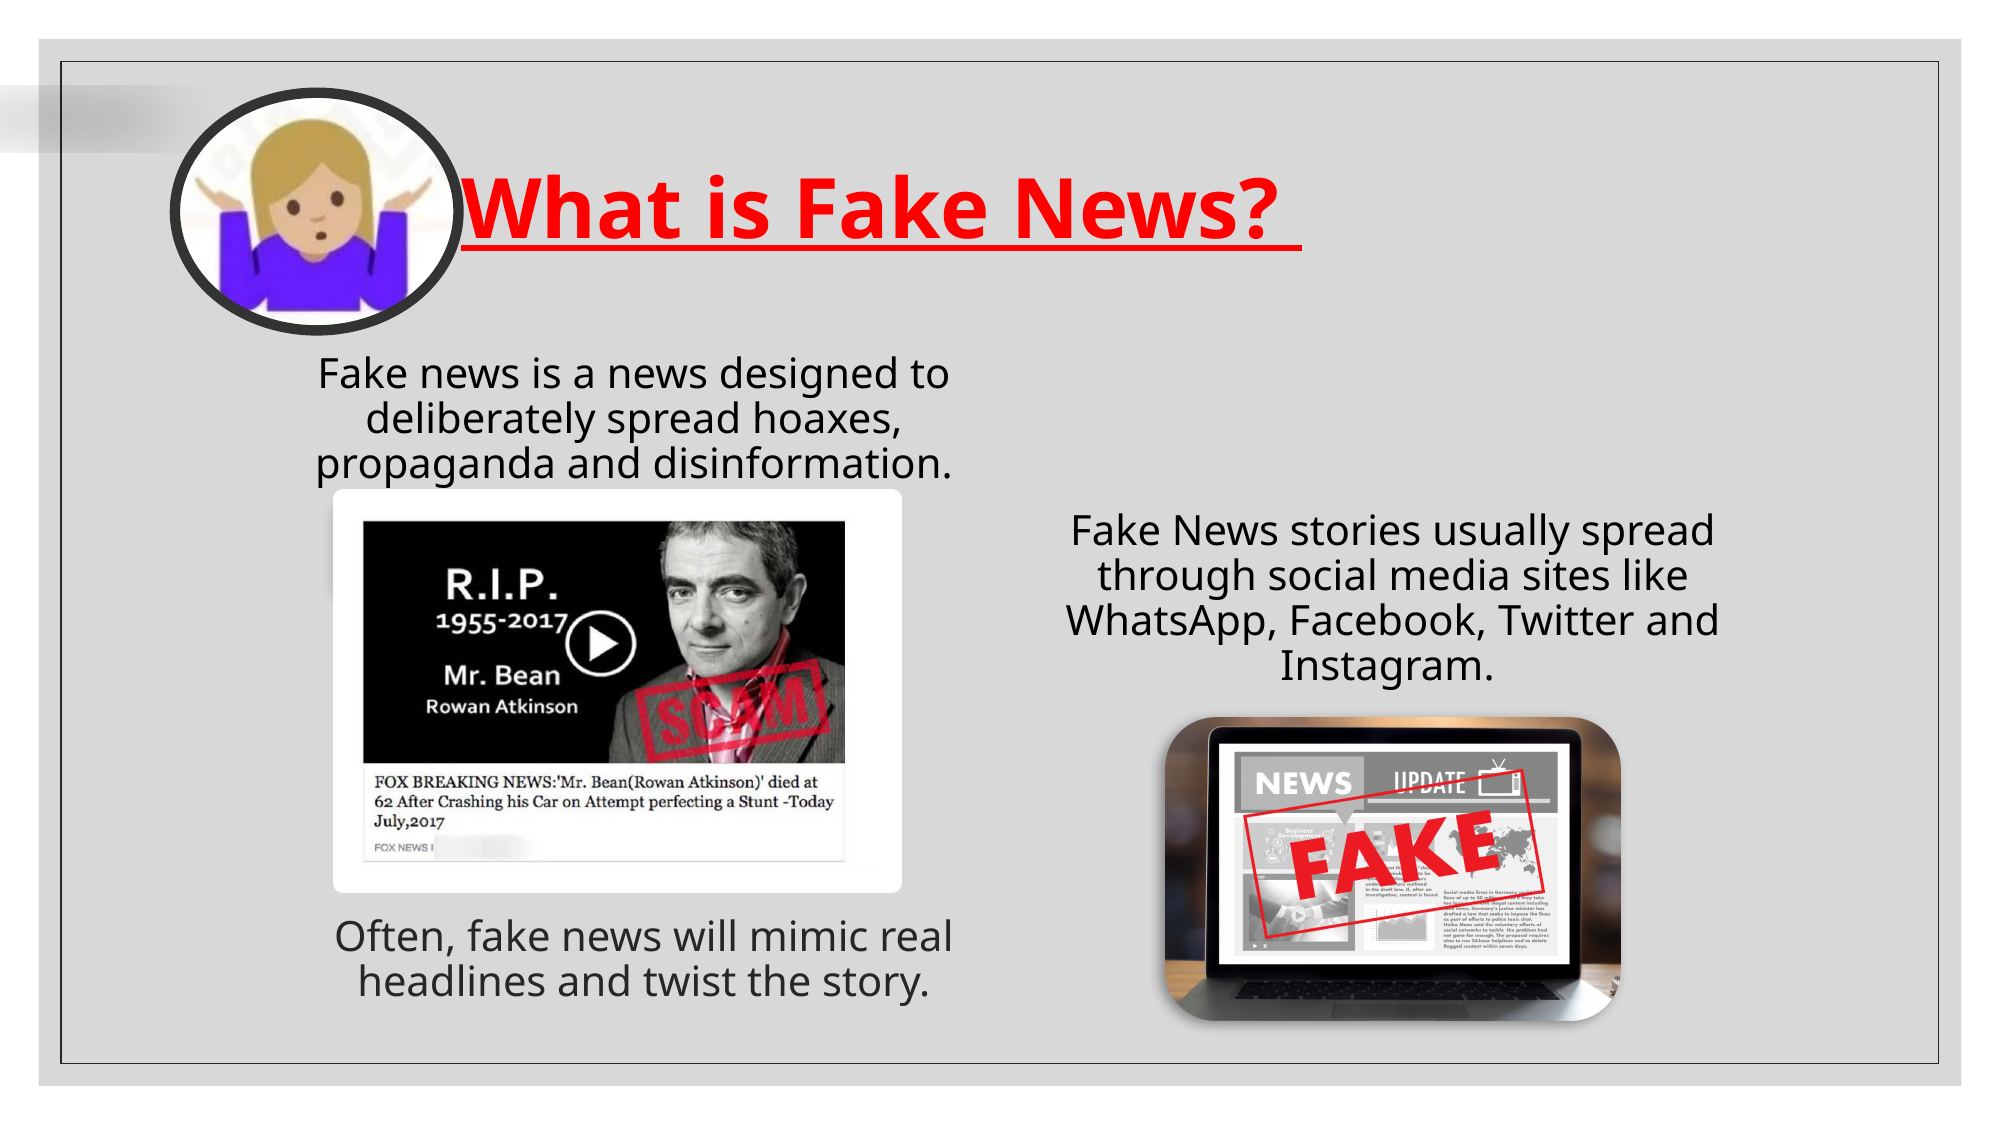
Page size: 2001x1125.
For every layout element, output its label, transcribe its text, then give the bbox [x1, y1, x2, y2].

picture [353, 509, 882, 873]
title What is Fake News? [463, 92, 1588, 331]
picture [1165, 717, 1621, 1021]
text_box Fake news is a news designed to deliberately spread hoaxes, propaganda and disinformation. [254, 330, 1014, 510]
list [174, 92, 459, 331]
text_box Fake News stories usually spread through social media sites like WhatsApp, Facebook, Twitter and Instagram. [1013, 510, 1773, 690]
text_box Often, fake news will mimic real headlines and twist the story. [264, 899, 1024, 1021]
